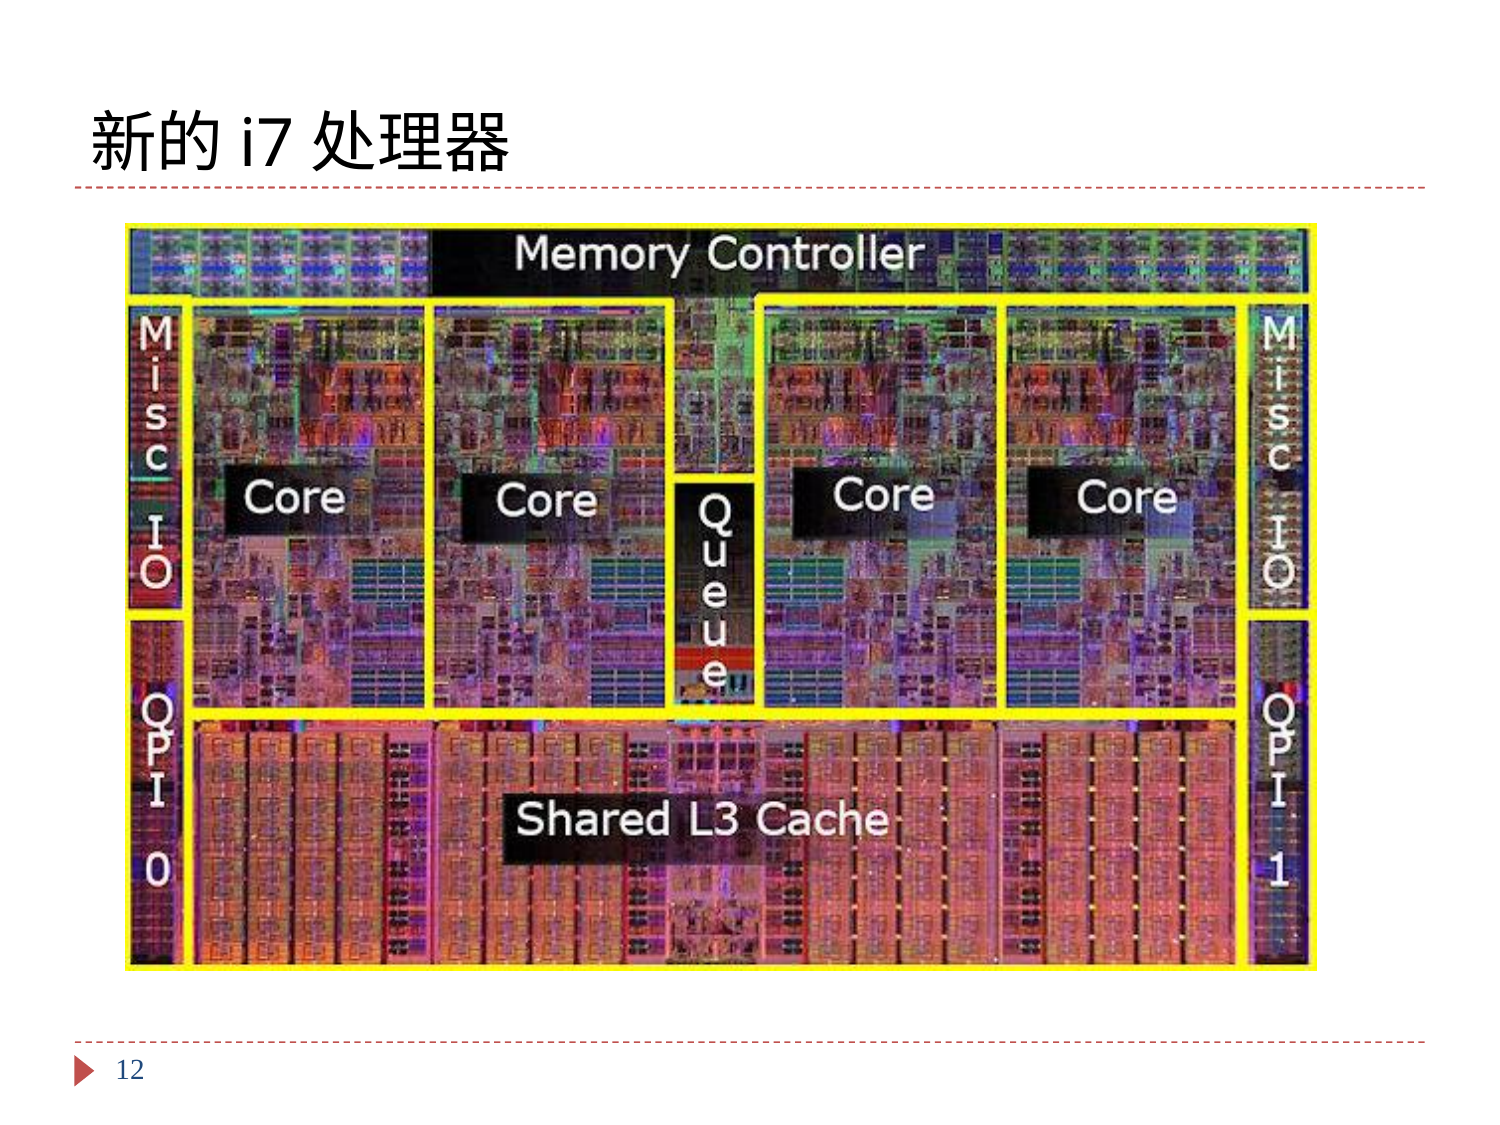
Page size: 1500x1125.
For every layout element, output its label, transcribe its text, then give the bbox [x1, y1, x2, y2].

slide_number 12 [100, 1042, 426, 1103]
title 新的i7处理器 [75, 24, 1425, 188]
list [124, 223, 1318, 971]
